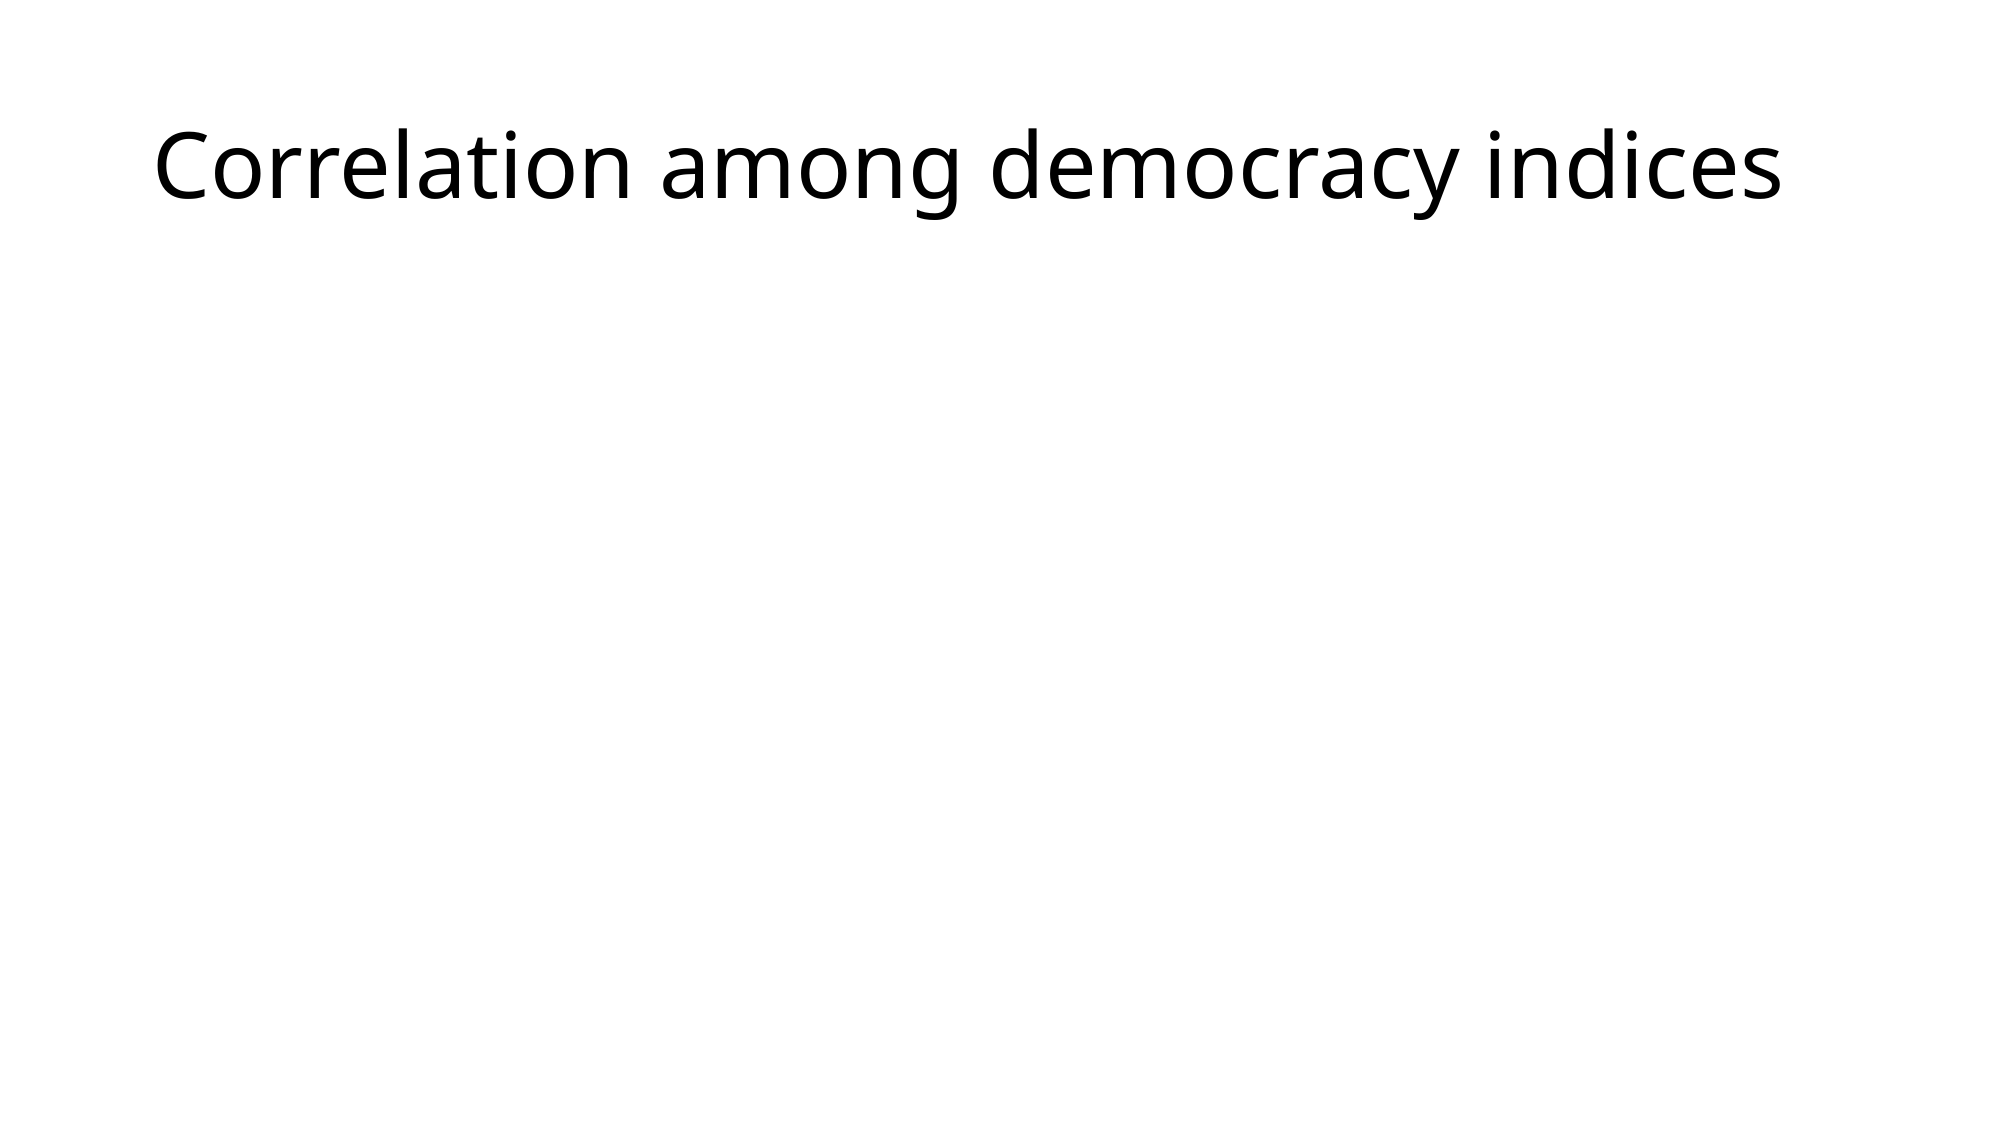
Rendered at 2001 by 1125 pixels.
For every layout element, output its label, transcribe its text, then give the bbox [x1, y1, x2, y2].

title Correlation among democracy indices [137, 59, 1863, 278]
